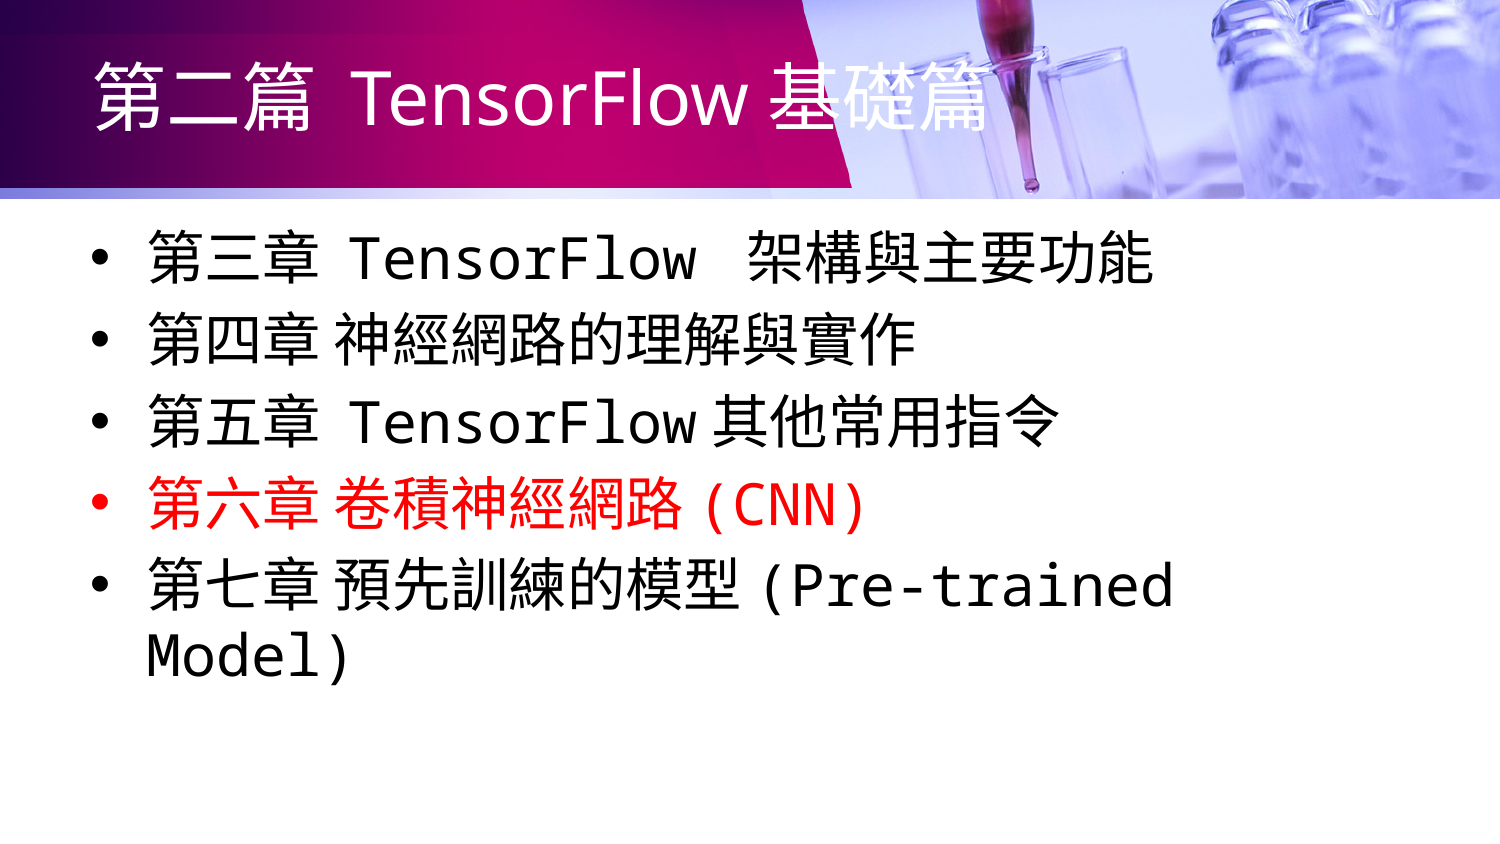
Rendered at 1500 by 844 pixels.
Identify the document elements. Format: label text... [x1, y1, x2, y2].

picture [0, 0, 1500, 844]
list 第三章 TensorFlow 架構與主要功能 第四章 神經網路的理解與實作 第五章 TensorFlow其他常用指令 第六章 卷積神經網路(CNN) 第七章 預先訓練的模型(Pre-trained Model) [74, 214, 1428, 781]
title 第二篇 TensorFlow基礎篇 [76, 33, 1431, 159]
